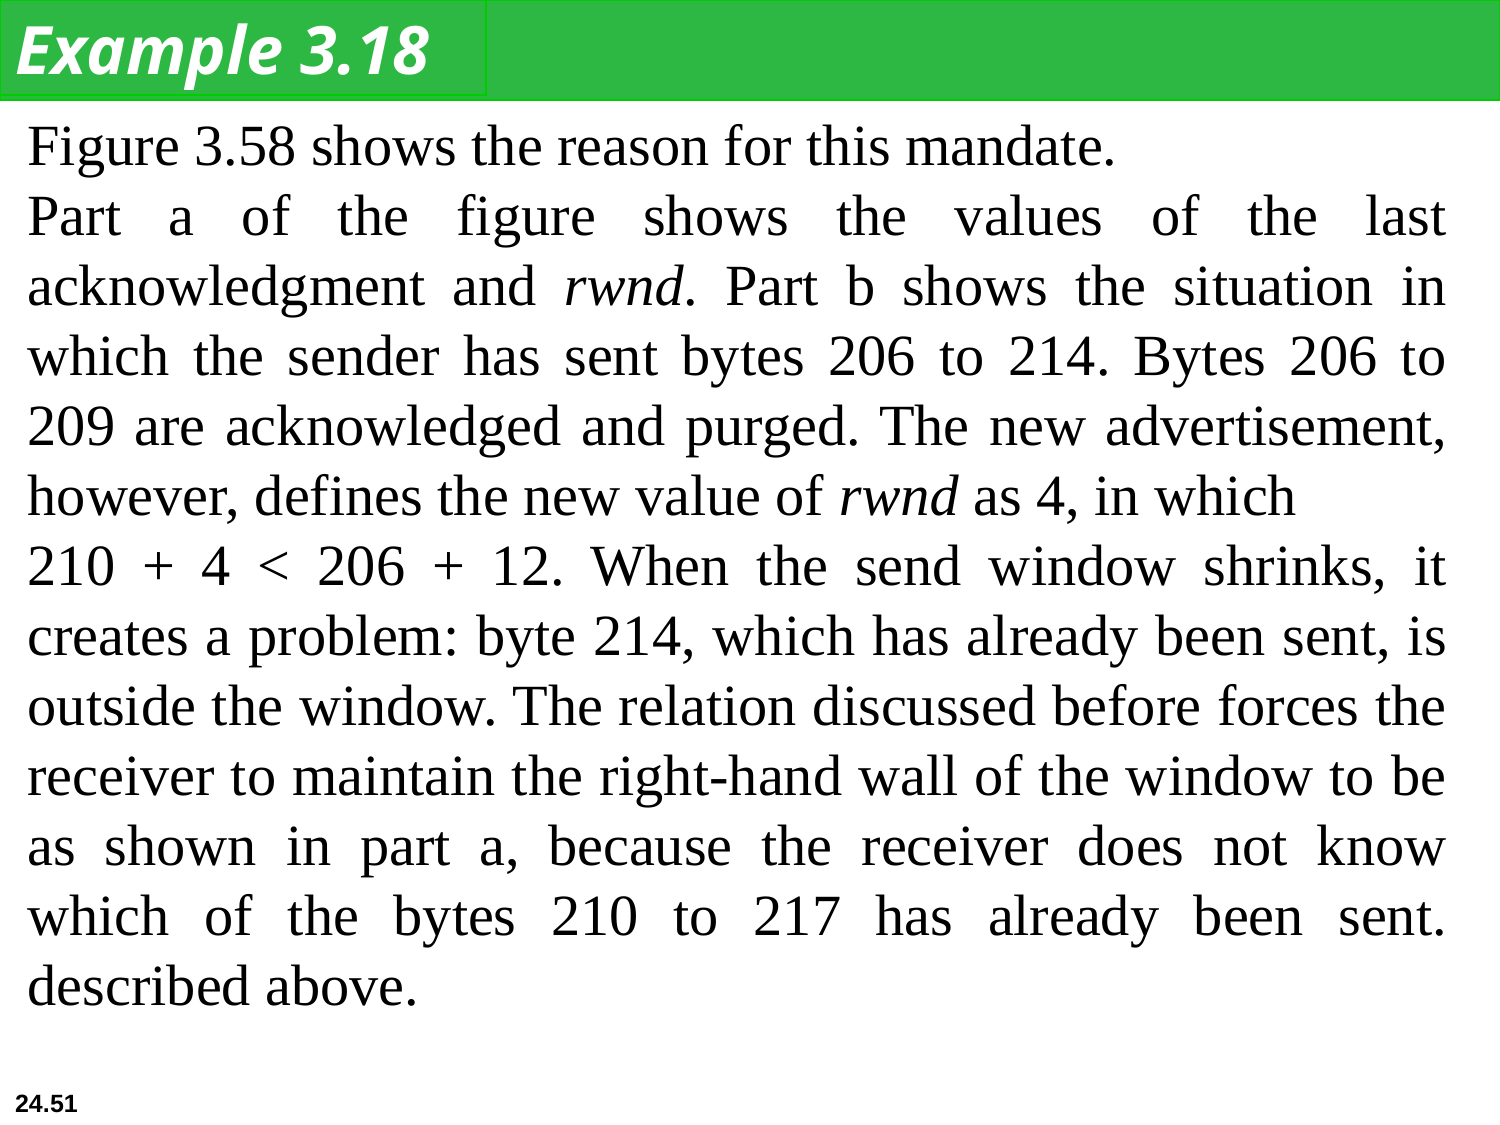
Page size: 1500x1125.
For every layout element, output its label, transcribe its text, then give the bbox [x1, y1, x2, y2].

text_box 24.51 [0, 1049, 313, 1125]
text_box Figure 3.58 shows the reason for this mandate. Part a of the figure shows the values of the last acknowledgment and rwnd. Part b shows the situation in which the sender has sent bytes 206 to 214. Bytes 206 to 209 are acknowledged and purged. The new advertisement, however, defines the new value of rwnd as 4, in which 210 + 4 < 206 + 12. When the send window shrinks, it creates a problem: byte 214, which has already been sent, is outside the window. The relation discussed before forces the receiver to maintain the right-hand wall of the window to be as shown in part a, because the receiver does not know which of the bytes 210 to 217 has already been sent. described above. [12, 109, 1463, 1025]
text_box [0, 0, 1500, 101]
